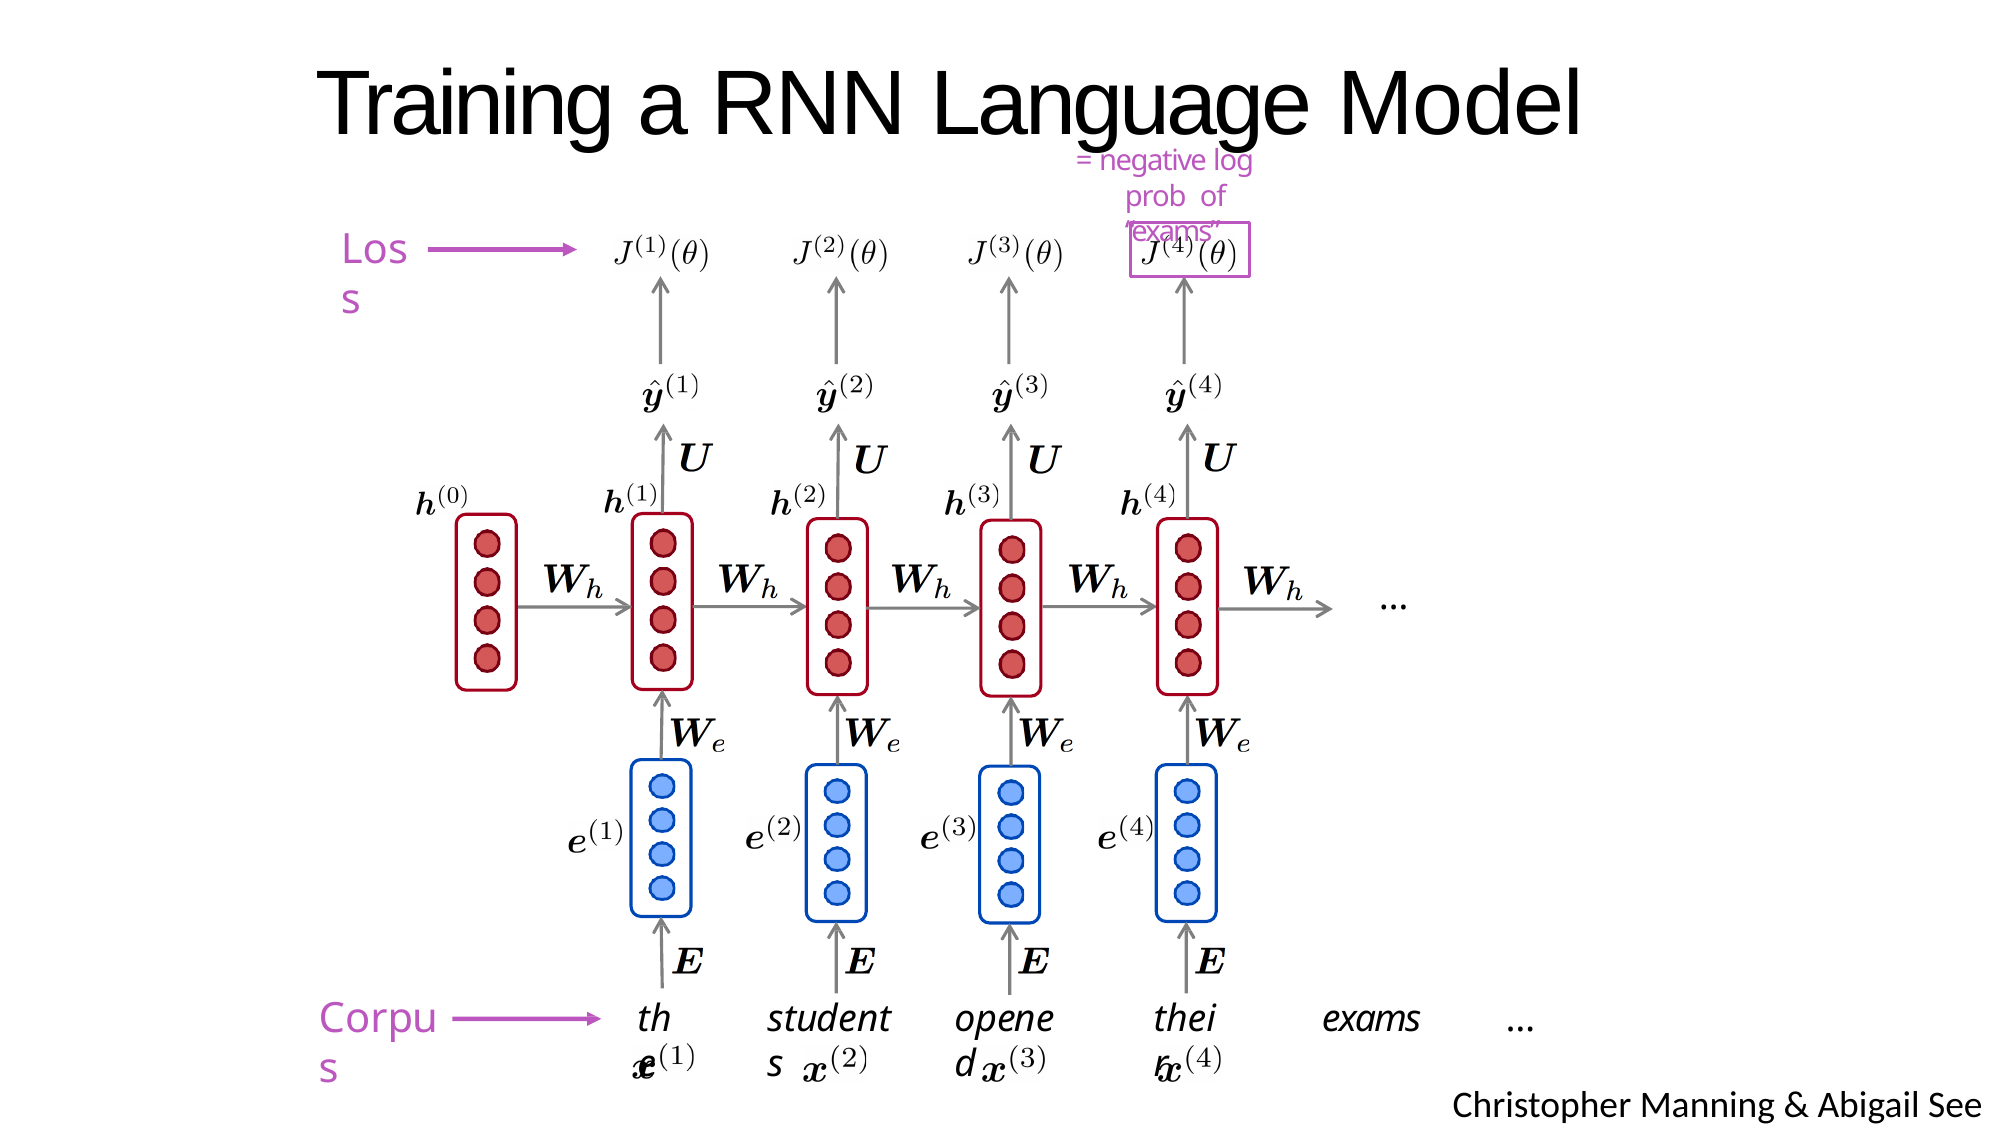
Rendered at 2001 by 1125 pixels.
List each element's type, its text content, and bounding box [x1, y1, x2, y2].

text_box opened [952, 993, 1070, 1084]
text_box [1156, 764, 1217, 922]
text_box [998, 611, 1026, 641]
text_box [998, 535, 1026, 564]
text_box [568, 819, 622, 853]
text_box their [1151, 993, 1227, 1084]
text_box [827, 921, 846, 993]
title Training a RNN Language Model [312, 41, 1613, 231]
text_box [807, 518, 868, 695]
text_box [642, 373, 698, 413]
text_box [855, 445, 889, 474]
text_box [945, 479, 999, 515]
text_box [1001, 423, 1021, 521]
text_box [1042, 597, 1157, 616]
text_box [771, 479, 825, 515]
text_box [667, 940, 707, 986]
text_box [536, 553, 607, 602]
text_box [631, 759, 692, 917]
text_box [840, 940, 879, 986]
text_box [1019, 718, 1073, 752]
text_box [1175, 277, 1194, 365]
text_box … [1503, 993, 1534, 1039]
text_box [632, 513, 693, 690]
text_box [1029, 445, 1063, 474]
text_box [998, 573, 1026, 603]
text_box [1204, 443, 1238, 473]
text_box [1195, 718, 1250, 752]
text_box [1001, 696, 1021, 767]
text_box … [1376, 570, 1407, 618]
text_box [654, 423, 673, 514]
text_box [1130, 222, 1250, 277]
text_box [1165, 373, 1221, 413]
text_box [1121, 483, 1175, 515]
text_box [968, 234, 1062, 272]
text_box [652, 916, 671, 989]
text_box [816, 373, 872, 413]
text_box [746, 815, 800, 849]
text_box = negative log prob of “exams” [1073, 139, 1306, 248]
text_box [692, 597, 807, 616]
text_box [793, 234, 887, 272]
text_box the [635, 993, 690, 1084]
text_box [1178, 423, 1197, 519]
text_box [992, 373, 1047, 413]
text_box [1098, 815, 1153, 849]
text_box [1013, 940, 1053, 986]
text_box [921, 815, 975, 849]
text_box [845, 718, 900, 752]
text_box [1190, 940, 1229, 986]
text_box [979, 766, 1040, 924]
text_box [1218, 600, 1333, 619]
text_box [690, 1043, 694, 1079]
text_box [604, 483, 656, 513]
text_box exams [1319, 993, 1474, 1039]
text_box Corpus [310, 990, 440, 1091]
text_box [651, 276, 670, 365]
text_box [884, 553, 955, 602]
text_box [866, 599, 981, 618]
text_box [456, 514, 517, 691]
text_box [452, 1011, 602, 1026]
text_box Christopher Manning & Abigail See [1435, 1095, 2000, 1125]
text_box [1177, 921, 1196, 993]
text_box [1236, 555, 1307, 604]
text_box [1061, 553, 1132, 602]
text_box [827, 276, 846, 365]
text_box [680, 443, 714, 472]
text_box [652, 689, 672, 760]
text_box [828, 695, 847, 765]
text_box Loss [338, 219, 415, 322]
text_box [998, 649, 1026, 679]
text_box [517, 598, 633, 617]
text_box [999, 276, 1018, 365]
text_box [1157, 518, 1218, 695]
text_box [614, 234, 708, 272]
text_box [806, 764, 867, 922]
text_box [1000, 923, 1019, 993]
text_box [427, 242, 577, 257]
text_box [980, 520, 1041, 697]
text_box [416, 485, 467, 515]
text_box [829, 423, 848, 519]
text_box [670, 718, 725, 752]
text_box [1178, 695, 1197, 765]
text_box [711, 553, 782, 602]
text_box students [765, 993, 899, 1084]
